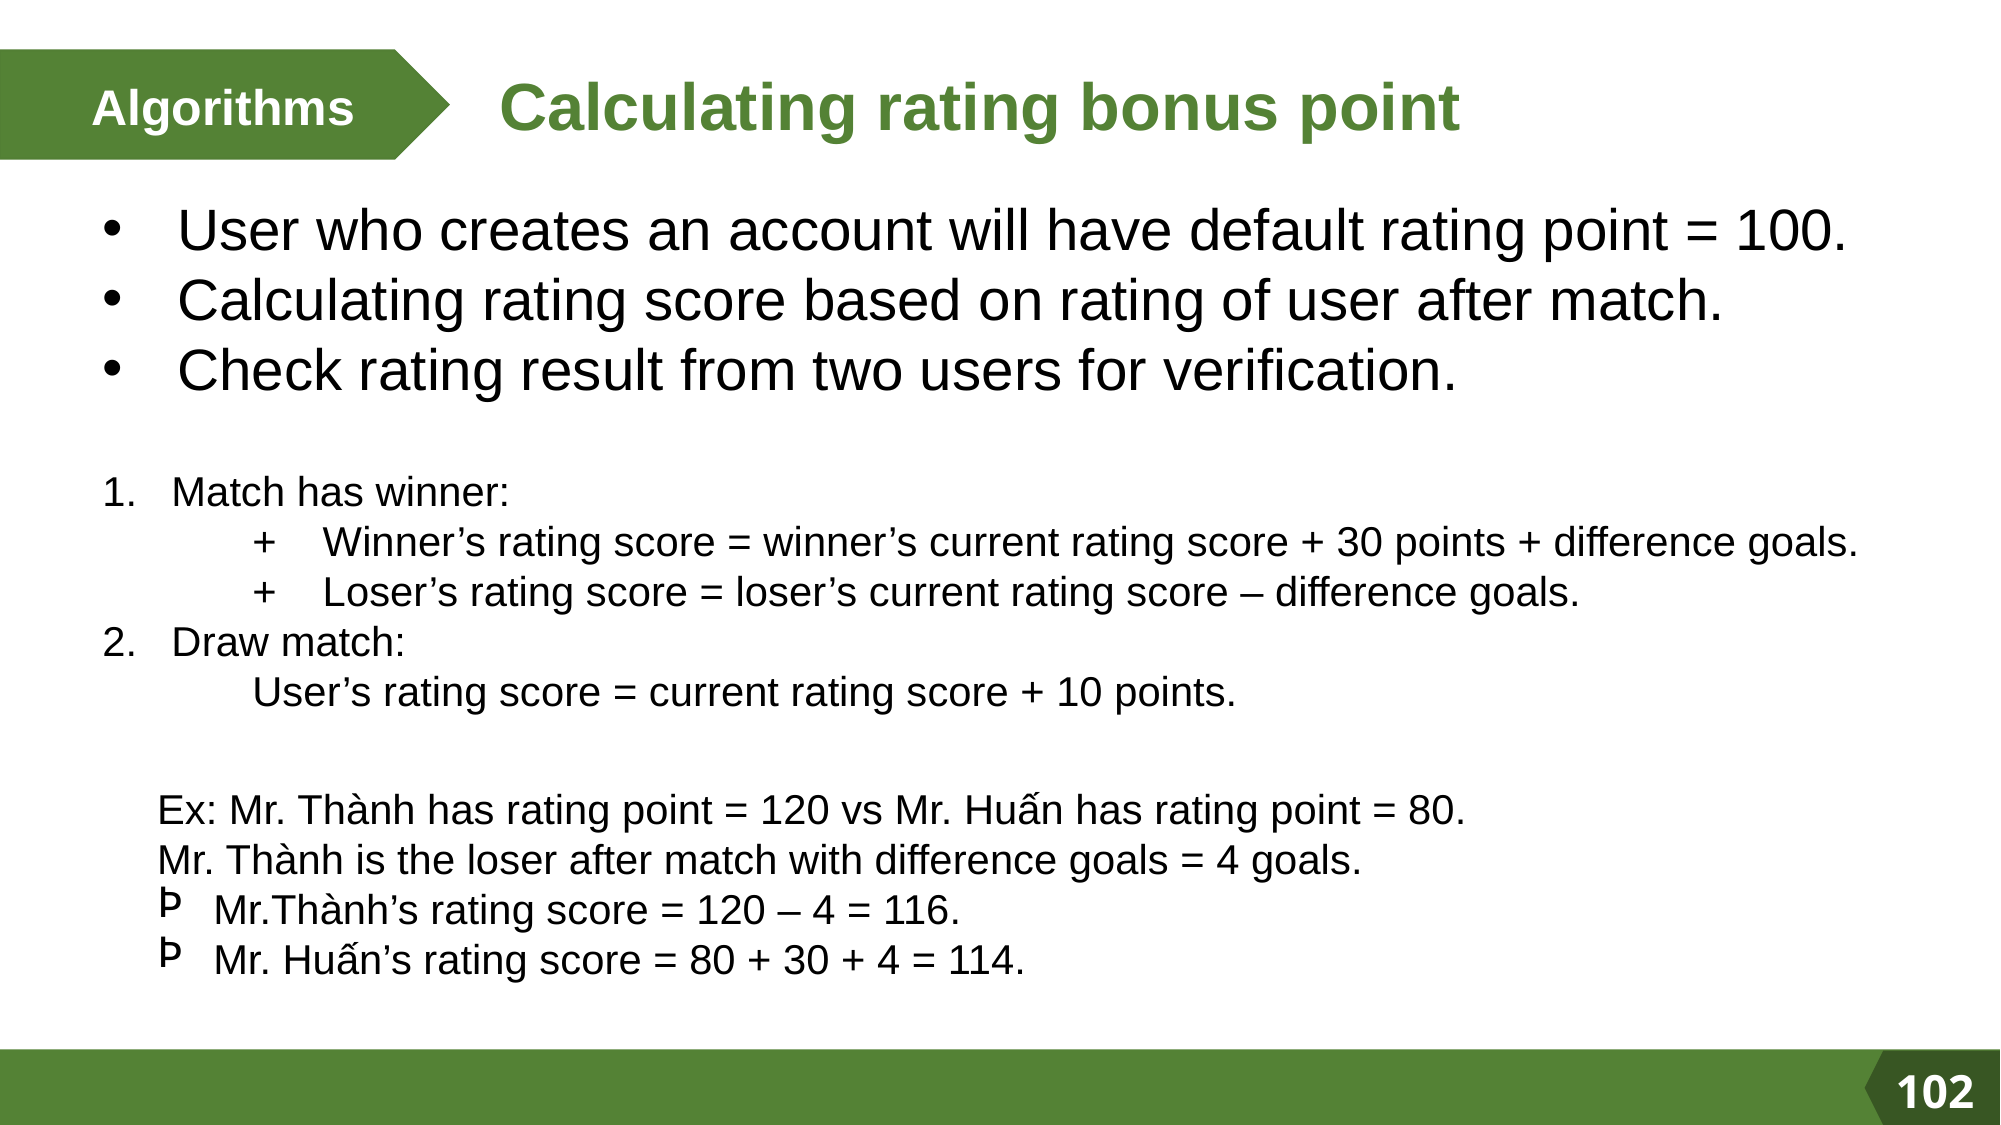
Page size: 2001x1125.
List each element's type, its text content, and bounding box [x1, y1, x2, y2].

text_box Ex: Mr. Thành has rating point = 120 vs Mr. Huấn has rating point = 80. Mr. Thành is the loser after match with difference goals = 4 goals. Mr.Thành’s rating score = 120 – 4 = 116. Mr. Huấn’s rating score = 80 + 30 + 4 = 114. [142, 775, 2000, 1041]
text_box 102 [1853, 1054, 1990, 1125]
text_box Algorithms [76, 34, 504, 184]
text_box [0, 1048, 2000, 1125]
text_box 1. Match has winner: + Winner’s rating score = winner’s current rating score + 30 points + difference goals. + Loser’s rating score = loser’s current rating score – difference goals. 2. Draw match: User’s rating score = current rating score + 10 points. [87, 457, 1970, 773]
text_box User who creates an account will have default rating point = 100. Calculating rating score based on rating of user after match. Check rating result from two users for verification. [87, 185, 1903, 410]
text_box Calculating rating bonus point [484, 38, 1573, 179]
text_box [0, 49, 76, 160]
text_box [1880, 1049, 2000, 1125]
